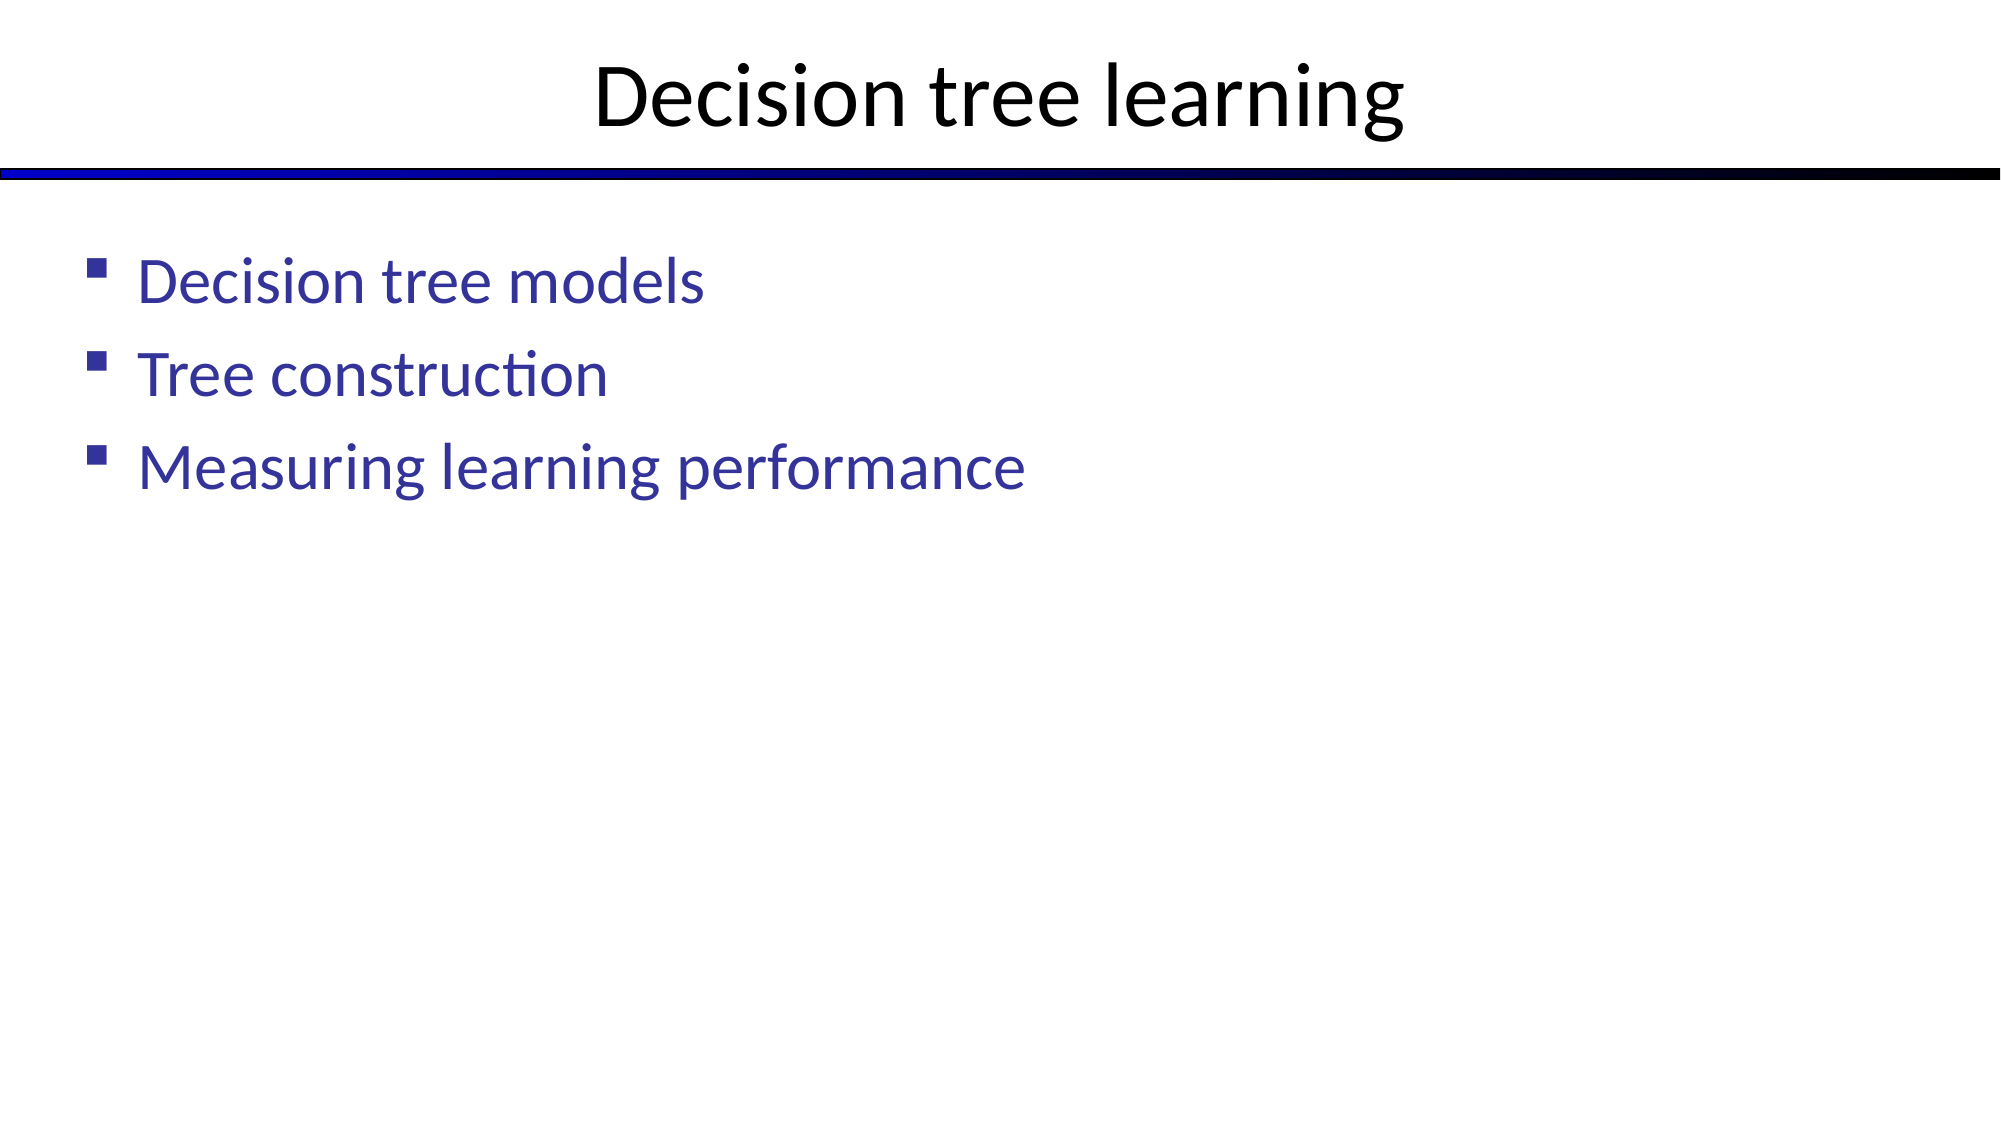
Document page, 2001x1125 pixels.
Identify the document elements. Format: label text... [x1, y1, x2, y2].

list Decision tree models Tree construction Measuring learning performance [66, 228, 1934, 1006]
title Decision tree learning [0, 0, 2000, 184]
